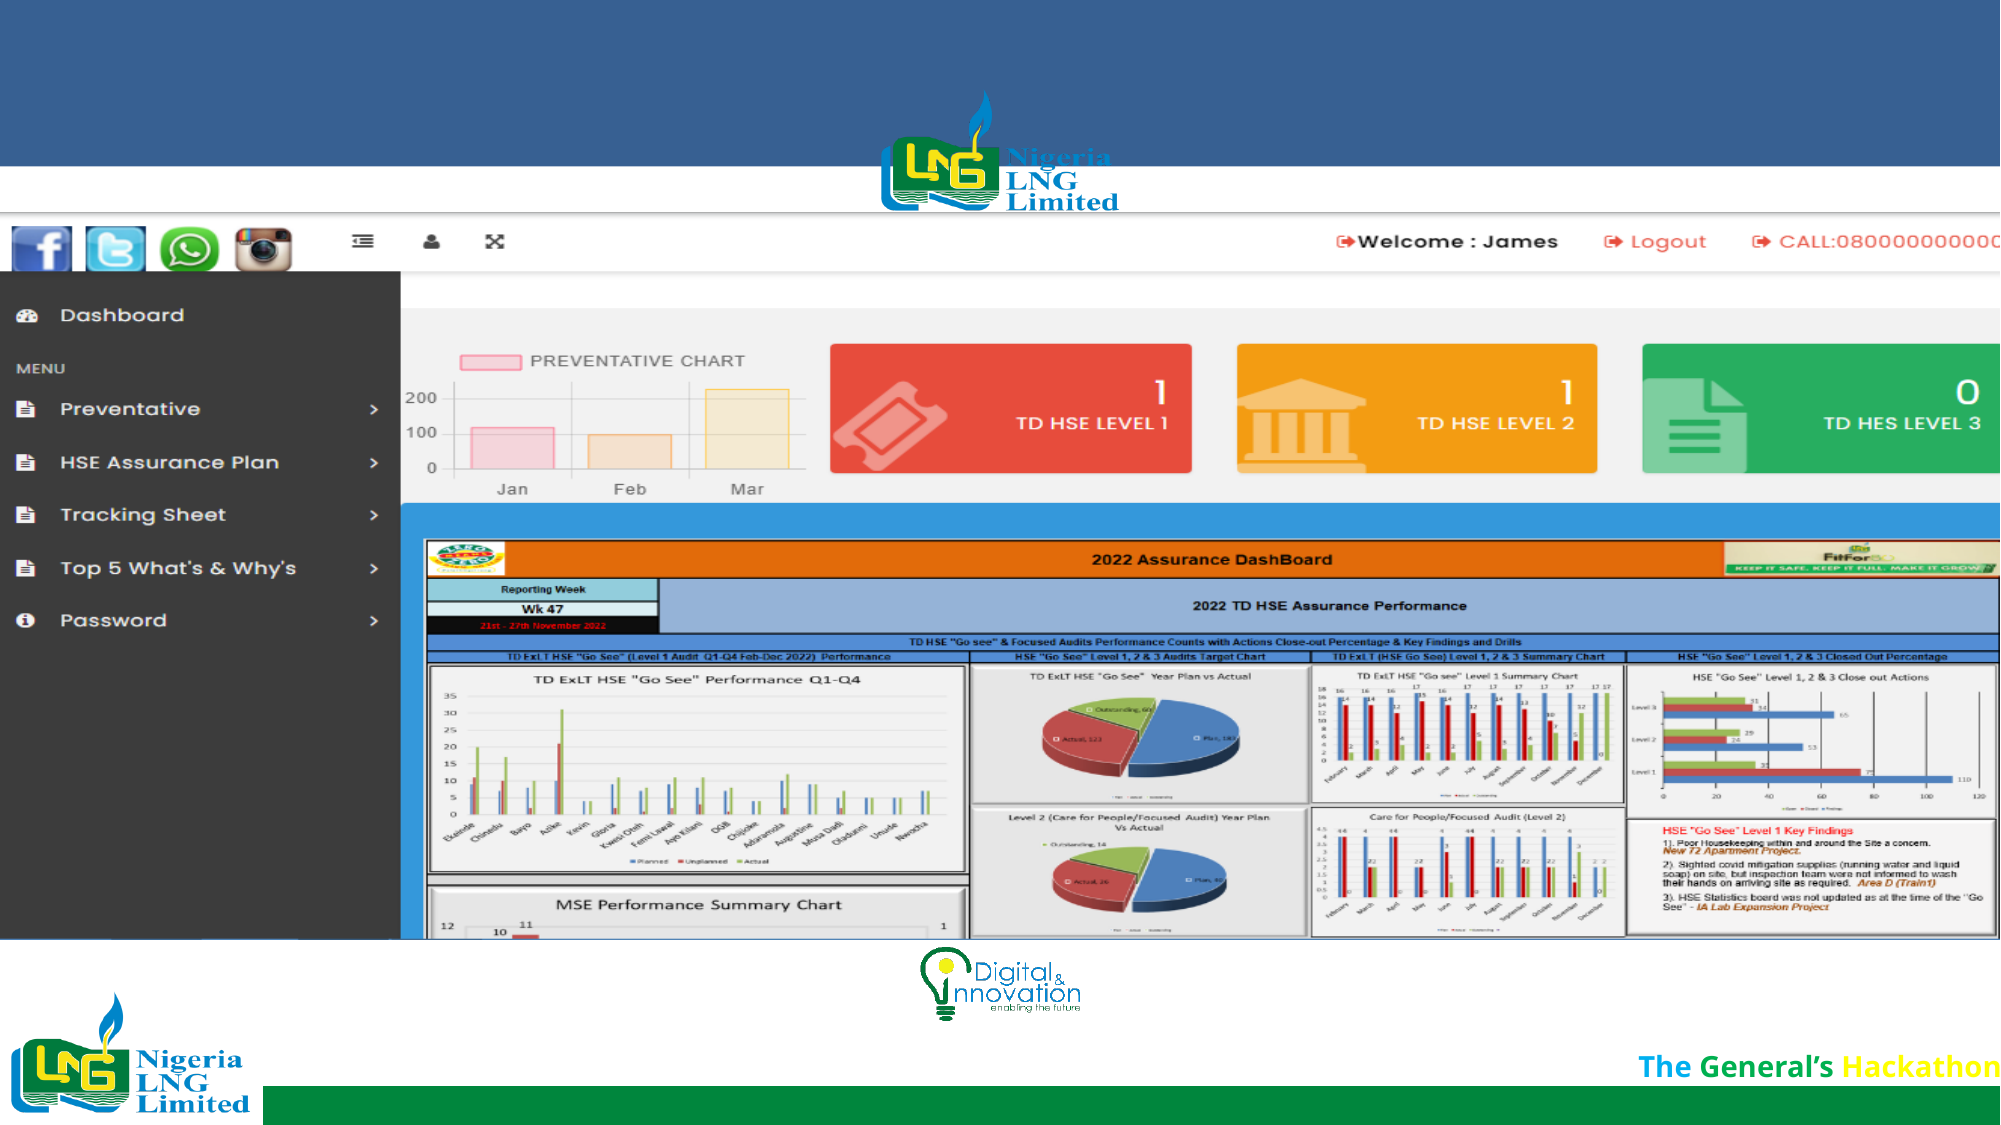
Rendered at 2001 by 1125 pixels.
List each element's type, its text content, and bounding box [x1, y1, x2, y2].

picture [0, 984, 2000, 1125]
picture [0, 82, 2000, 1043]
text_box The General’s Hackathon [1597, 1041, 2000, 1091]
